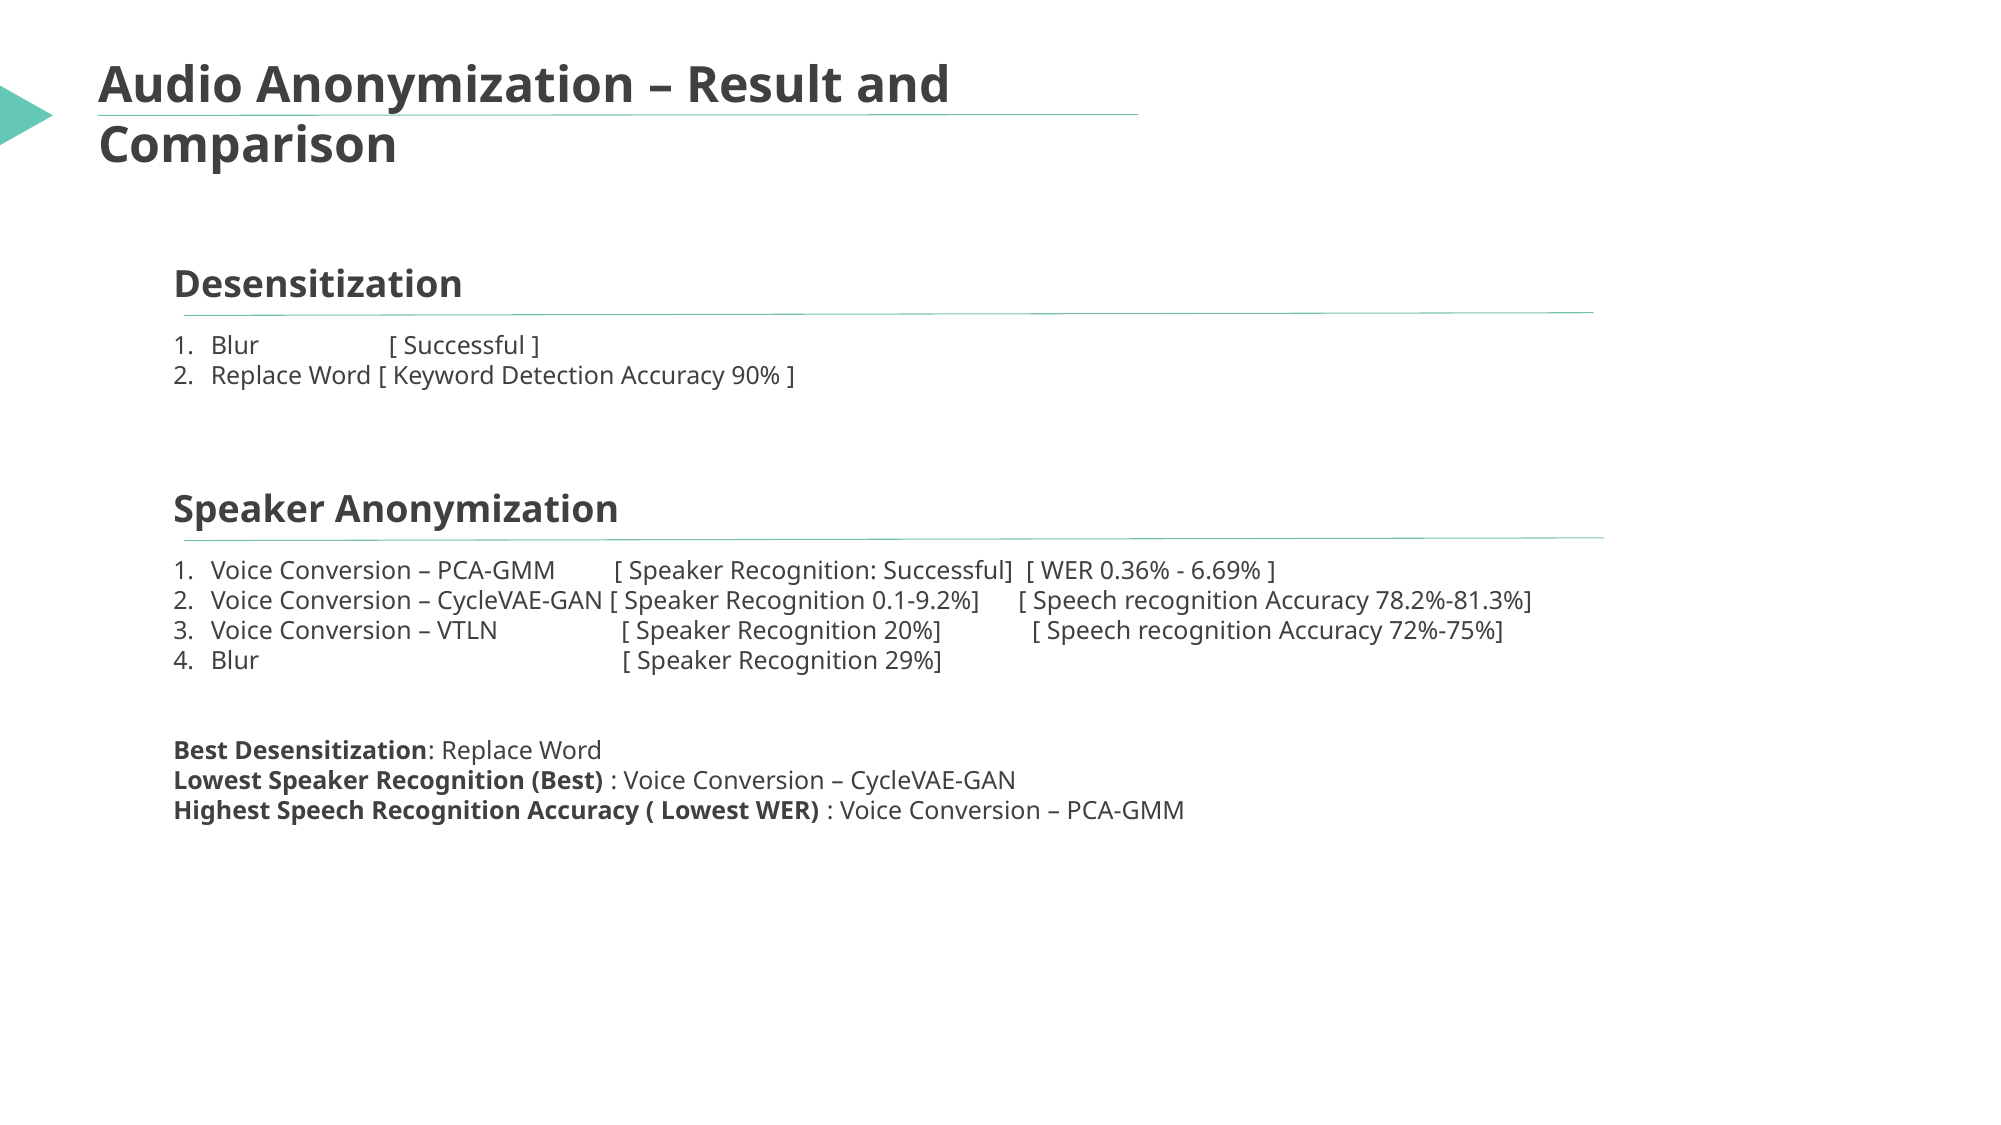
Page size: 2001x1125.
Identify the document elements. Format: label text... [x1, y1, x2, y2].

text_box [0, 84, 56, 147]
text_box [158, 477, 1702, 836]
text_box Audio Anonymization – Result and Comparison [98, 52, 1200, 233]
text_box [158, 252, 1594, 399]
